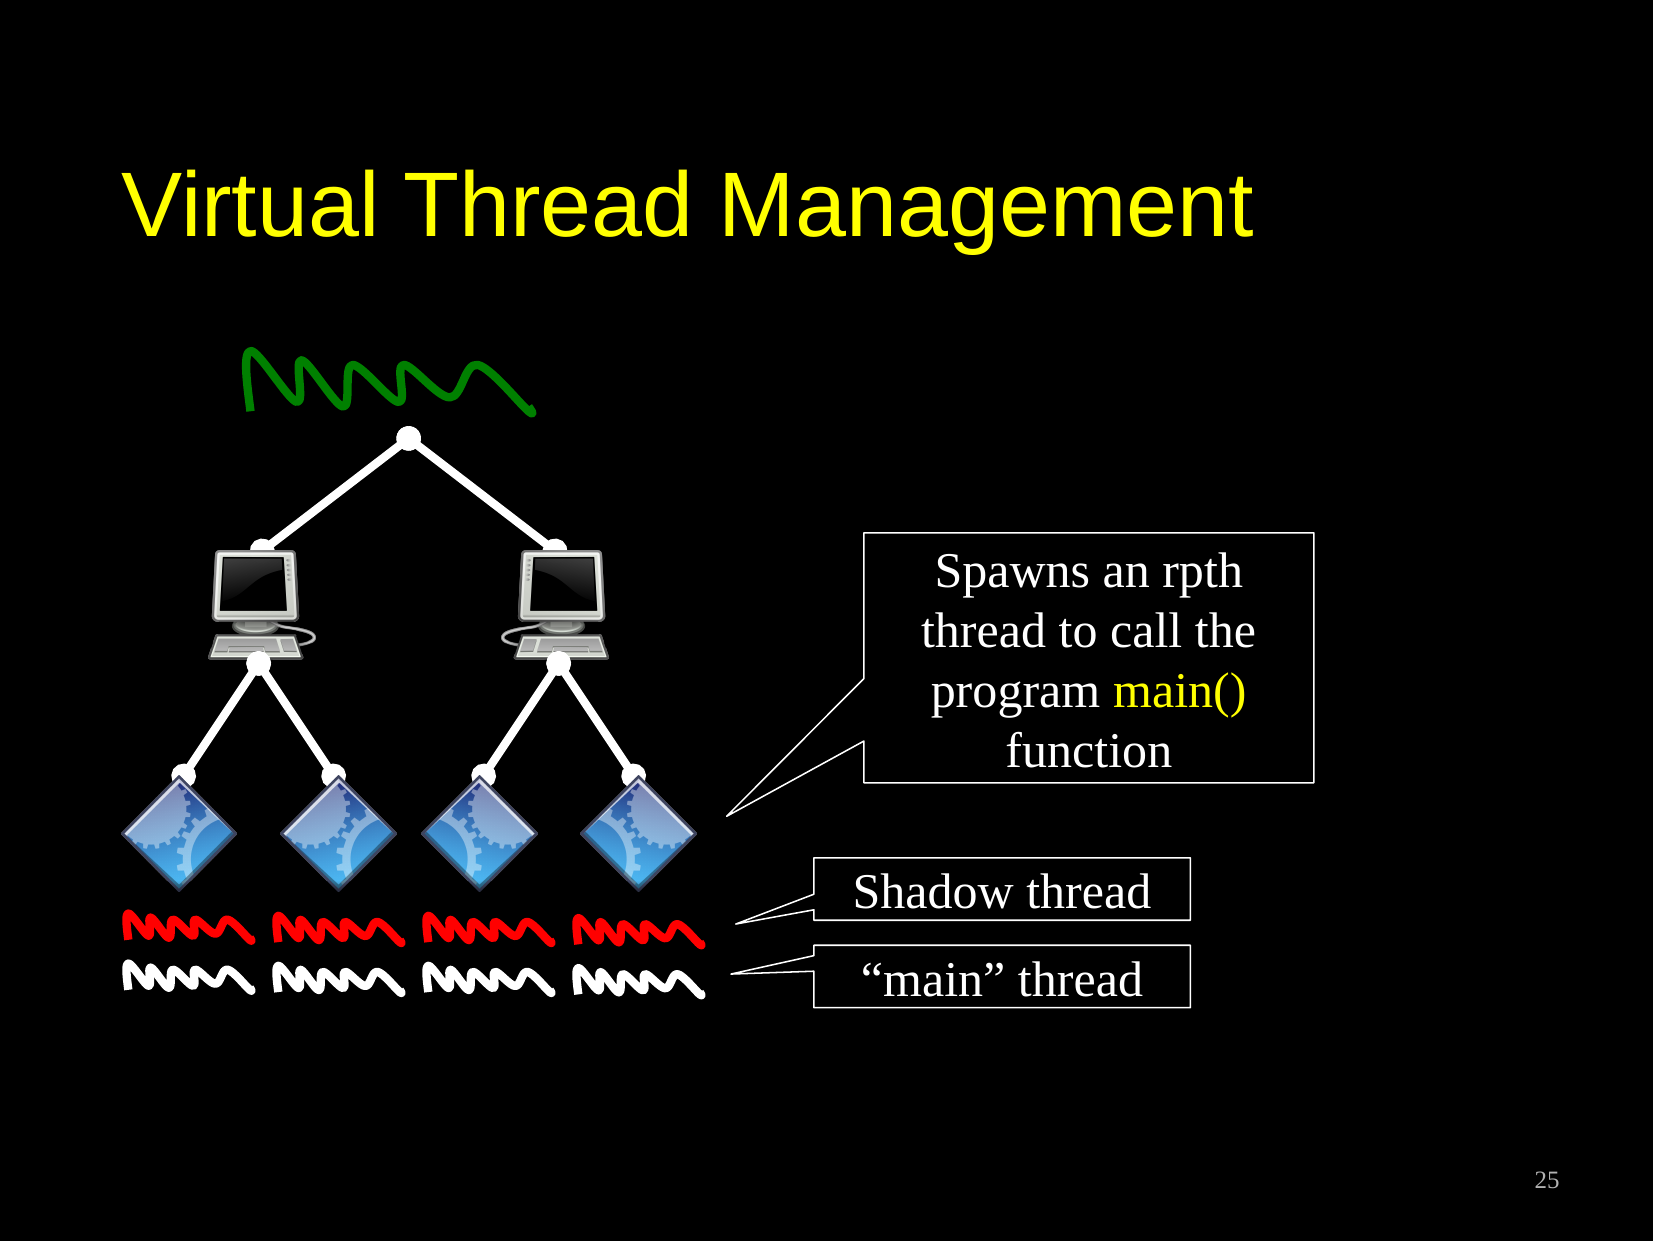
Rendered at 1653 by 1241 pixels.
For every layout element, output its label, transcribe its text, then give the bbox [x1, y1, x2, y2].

picture [420, 775, 538, 914]
text_box [274, 916, 404, 945]
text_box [408, 438, 556, 552]
picture [280, 775, 397, 914]
picture [120, 775, 238, 914]
text_box Spawns an rpth thread to call the program main() function [726, 532, 1314, 817]
text_box [124, 921, 254, 943]
text_box [574, 917, 704, 948]
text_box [561, 663, 634, 777]
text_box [483, 663, 559, 777]
text_box [424, 963, 554, 995]
text_box [243, 348, 535, 416]
text_box Shadow thread [735, 857, 1191, 925]
picture [208, 550, 317, 660]
text_box [574, 966, 704, 998]
picture [580, 775, 697, 914]
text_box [258, 663, 334, 777]
text_box [424, 921, 554, 945]
text_box [274, 963, 404, 995]
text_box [261, 438, 406, 552]
picture [501, 550, 609, 660]
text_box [183, 663, 256, 777]
slide_number 25 [1188, 1145, 1575, 1212]
title Virtual Thread Management [121, 102, 1532, 309]
text_box [124, 961, 254, 993]
text_box “main” thread [730, 945, 1191, 1008]
